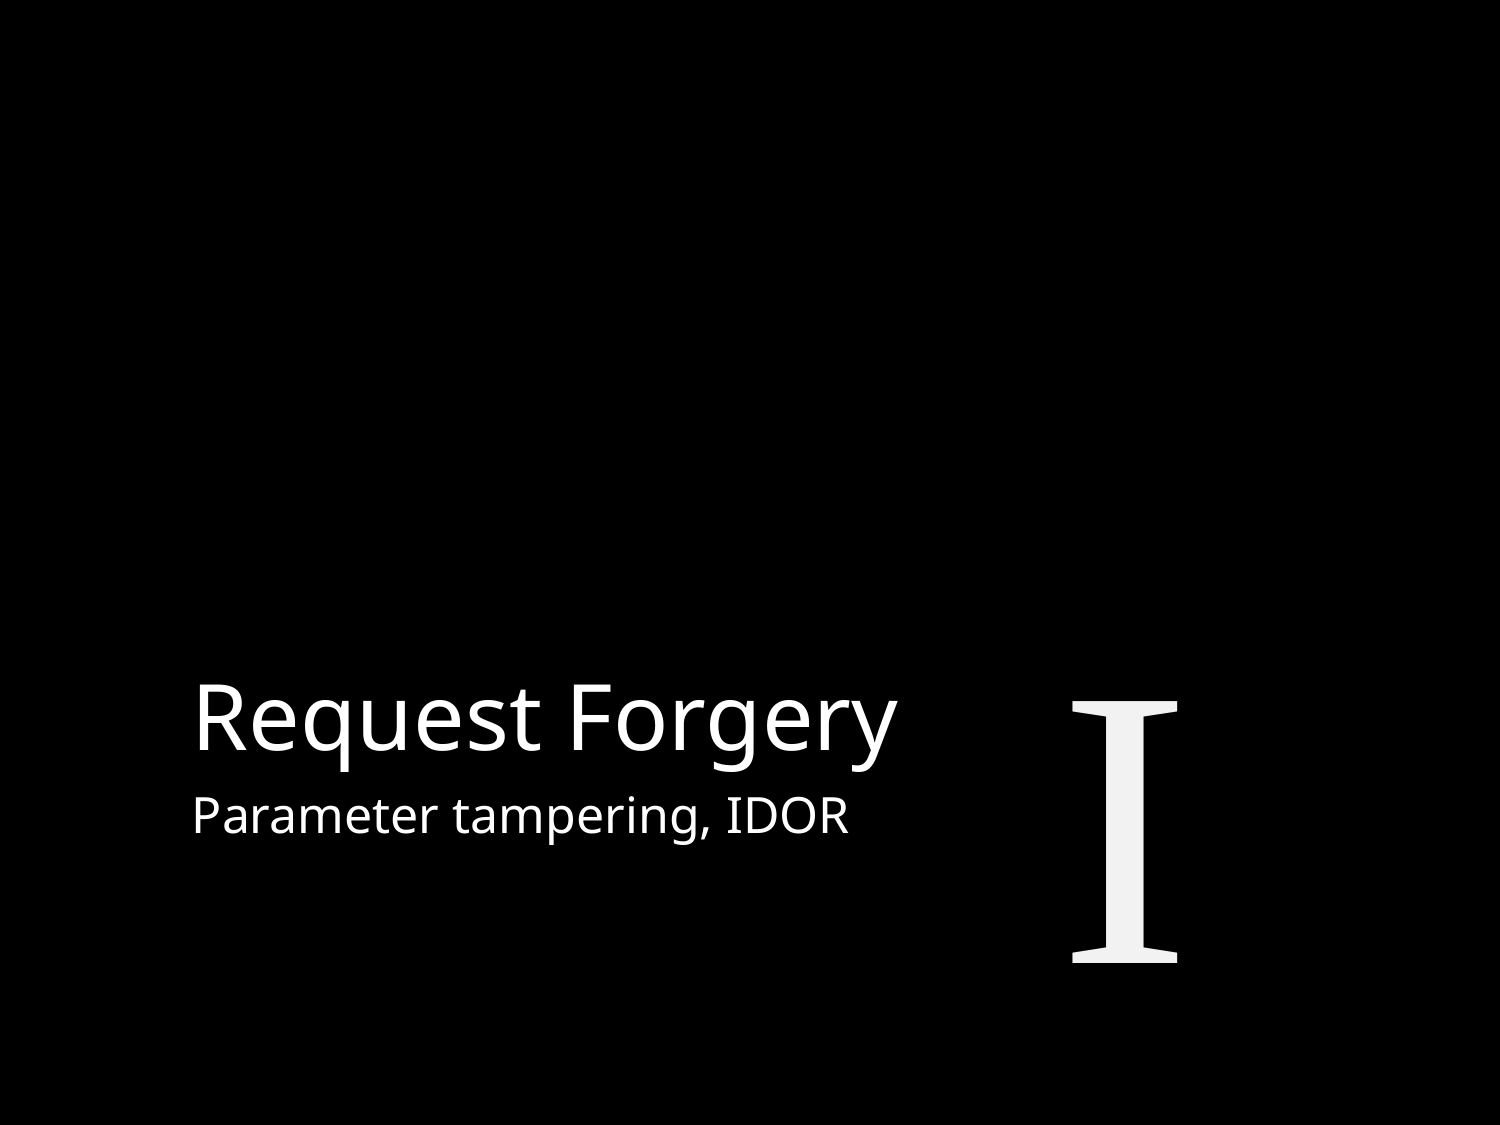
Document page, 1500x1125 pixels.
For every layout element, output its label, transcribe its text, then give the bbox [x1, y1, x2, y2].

text_box I [749, 556, 1500, 1051]
text_box Request Forgery [177, 651, 749, 775]
text_box Parameter tampering, IDOR [177, 775, 749, 851]
